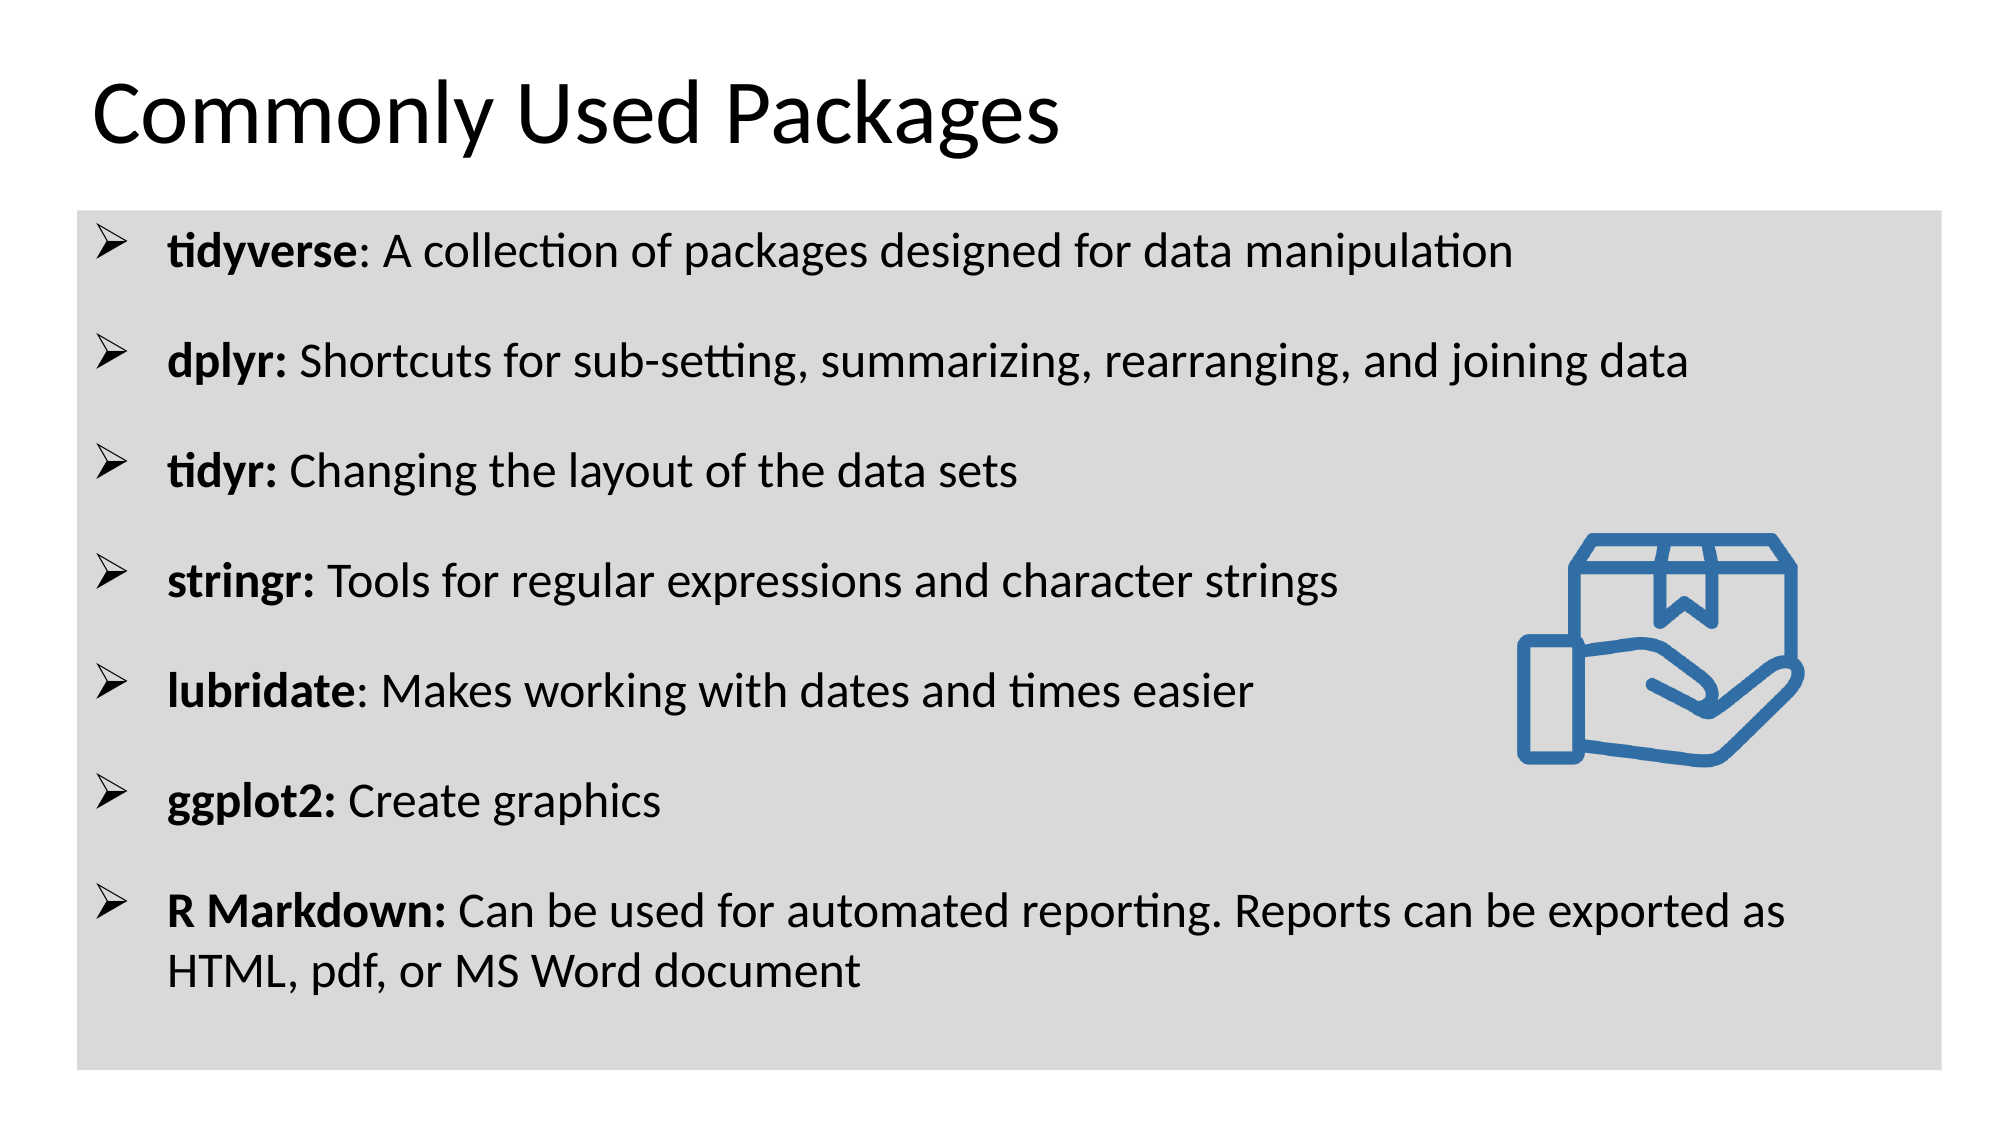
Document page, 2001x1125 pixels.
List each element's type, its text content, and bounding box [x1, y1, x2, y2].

title Commonly Used Packages [77, 47, 1803, 182]
list tidyverse: A collection of packages designed for data manipulation dplyr: Shortcuts for sub-setting, summarizing, rearranging, and joining data tidyr: Changing the layout of the data sets stringr: Tools for regular expressions and character strings lubridate: Makes working with dates and times easier ggplot2: Create graphics R Markdown: Can be used for automated reporting. Reports can be exported as HTML, pdf, or MS Word document [77, 210, 1942, 1071]
picture [1455, 485, 1863, 826]
